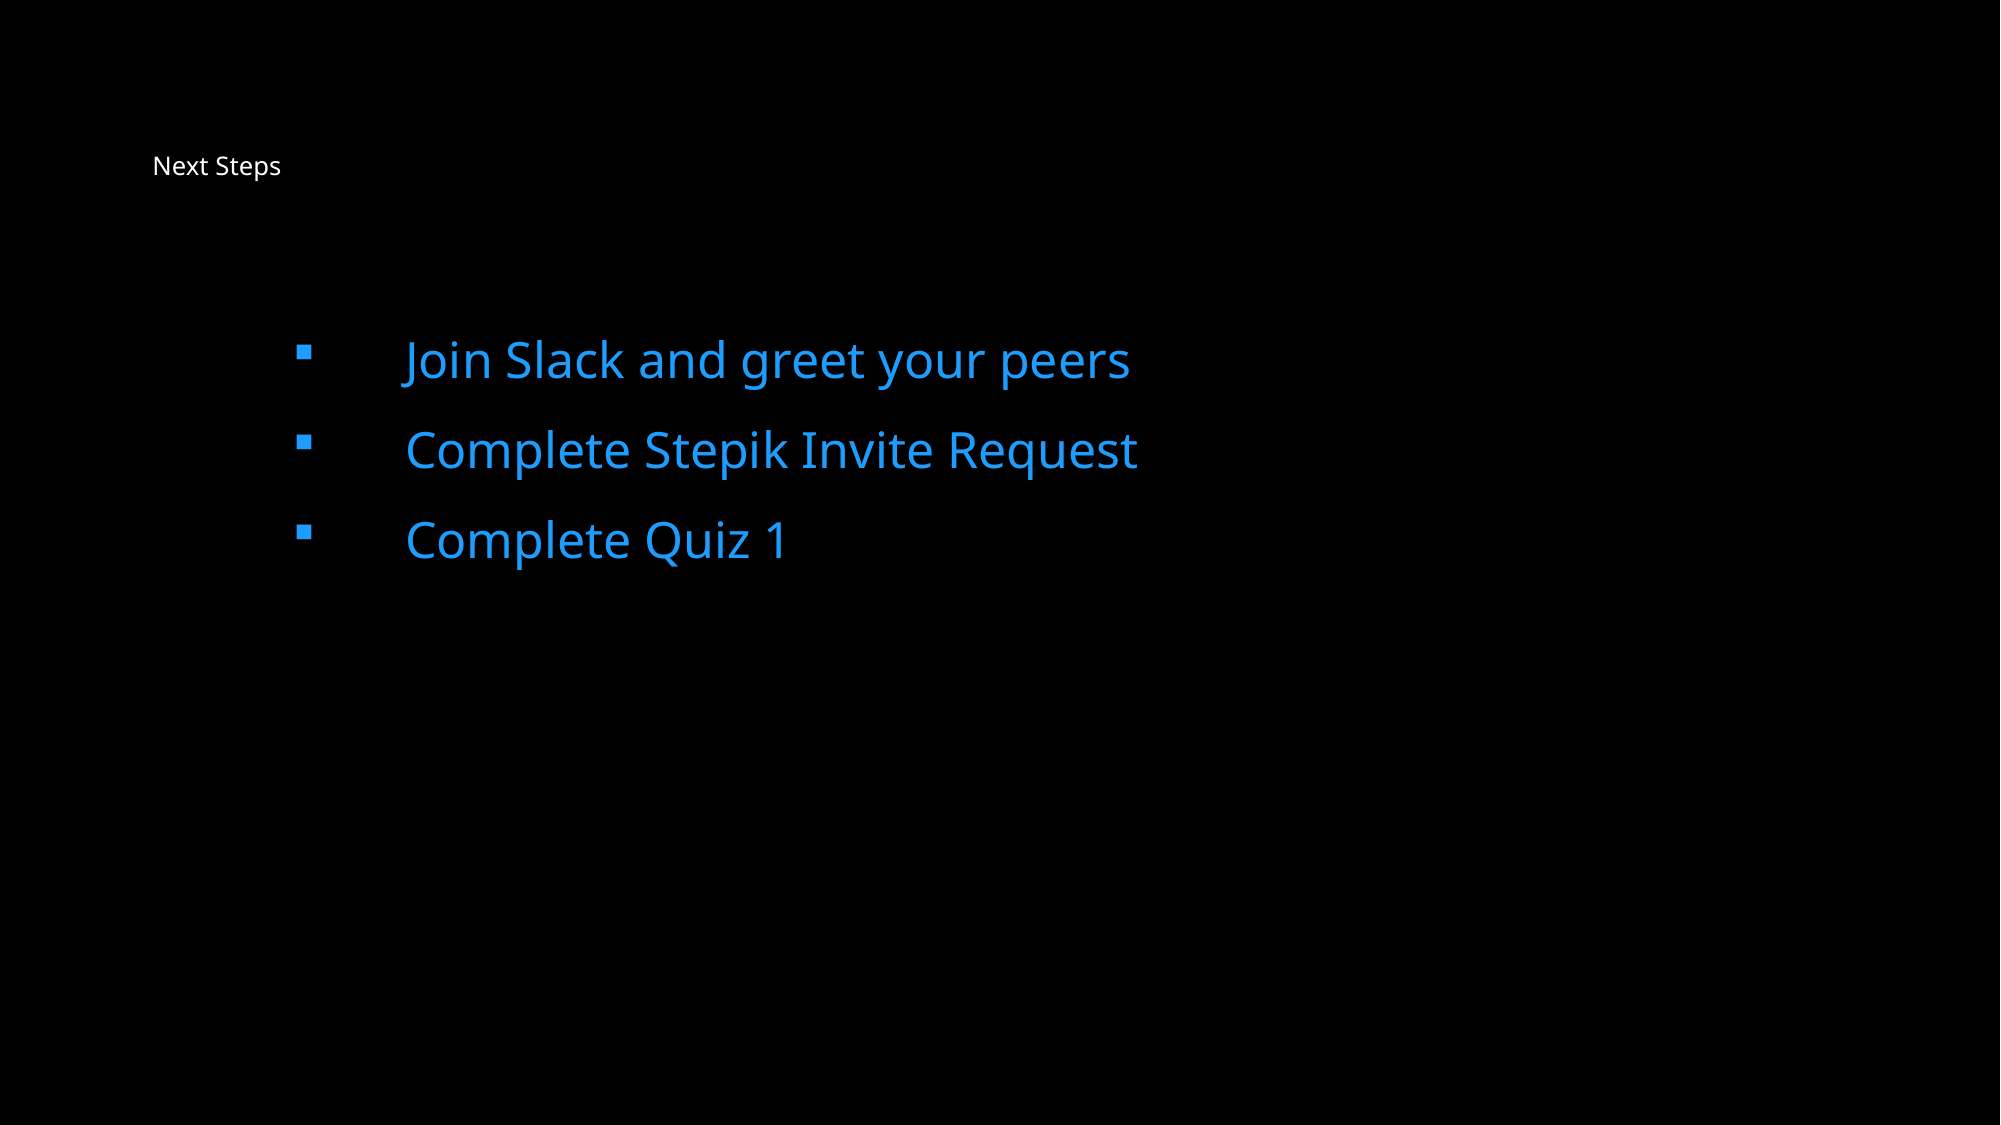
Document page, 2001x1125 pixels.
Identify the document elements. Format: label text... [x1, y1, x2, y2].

title Next Steps [137, 59, 1863, 278]
text_box Join Slack and greet your peers Complete Stepik Invite Request Complete Quiz 1Attend Discussion today/tomorrow [277, 291, 1896, 666]
